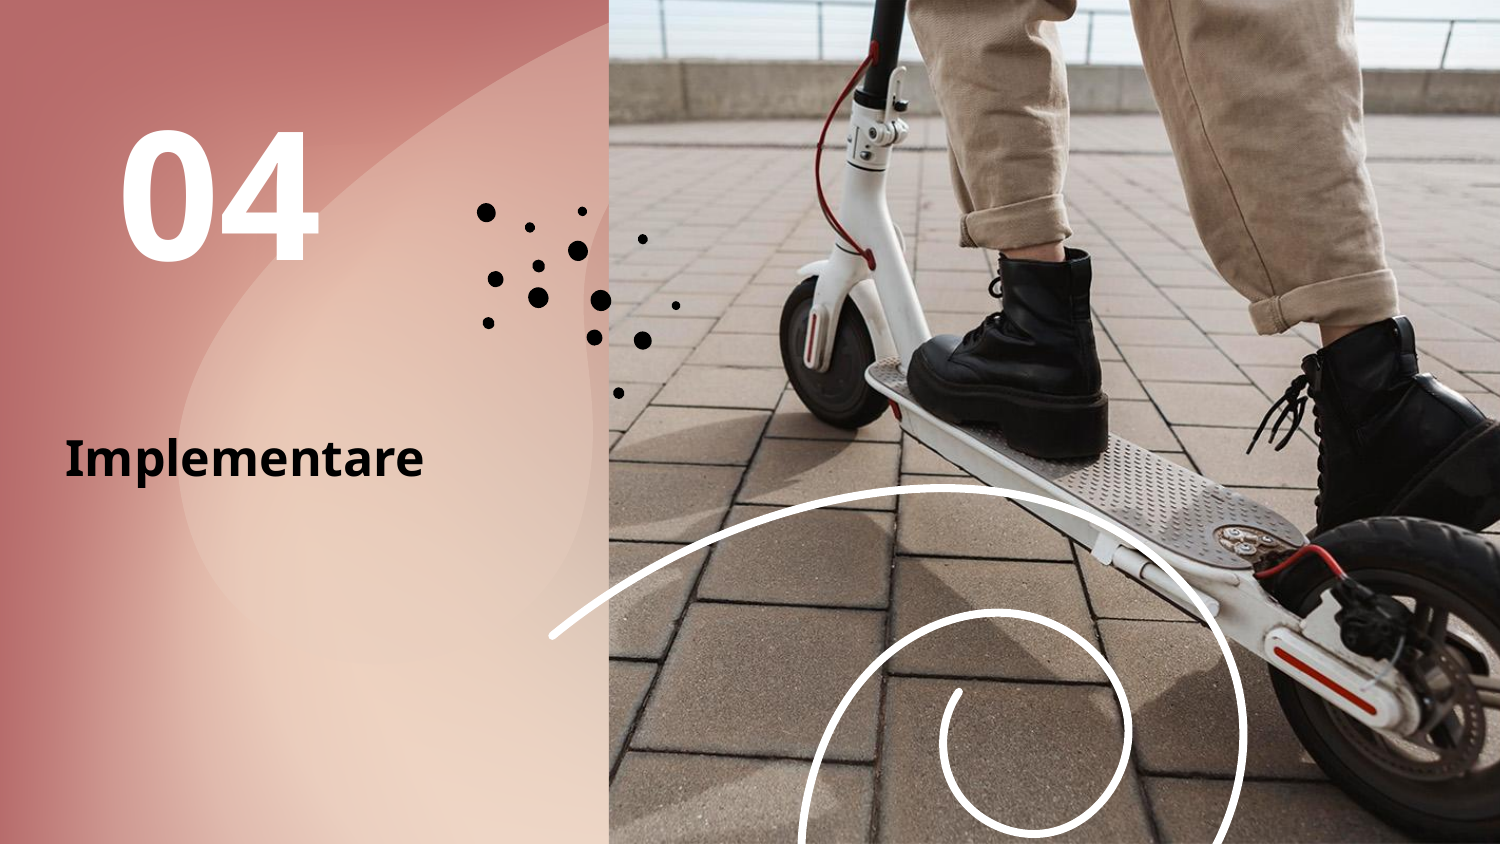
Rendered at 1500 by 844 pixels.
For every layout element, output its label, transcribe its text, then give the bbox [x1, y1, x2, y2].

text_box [472, 202, 683, 400]
title Implementare [50, 411, 555, 660]
title 04 [102, 66, 476, 305]
text_box [548, 593, 603, 640]
picture [0, 0, 1500, 844]
